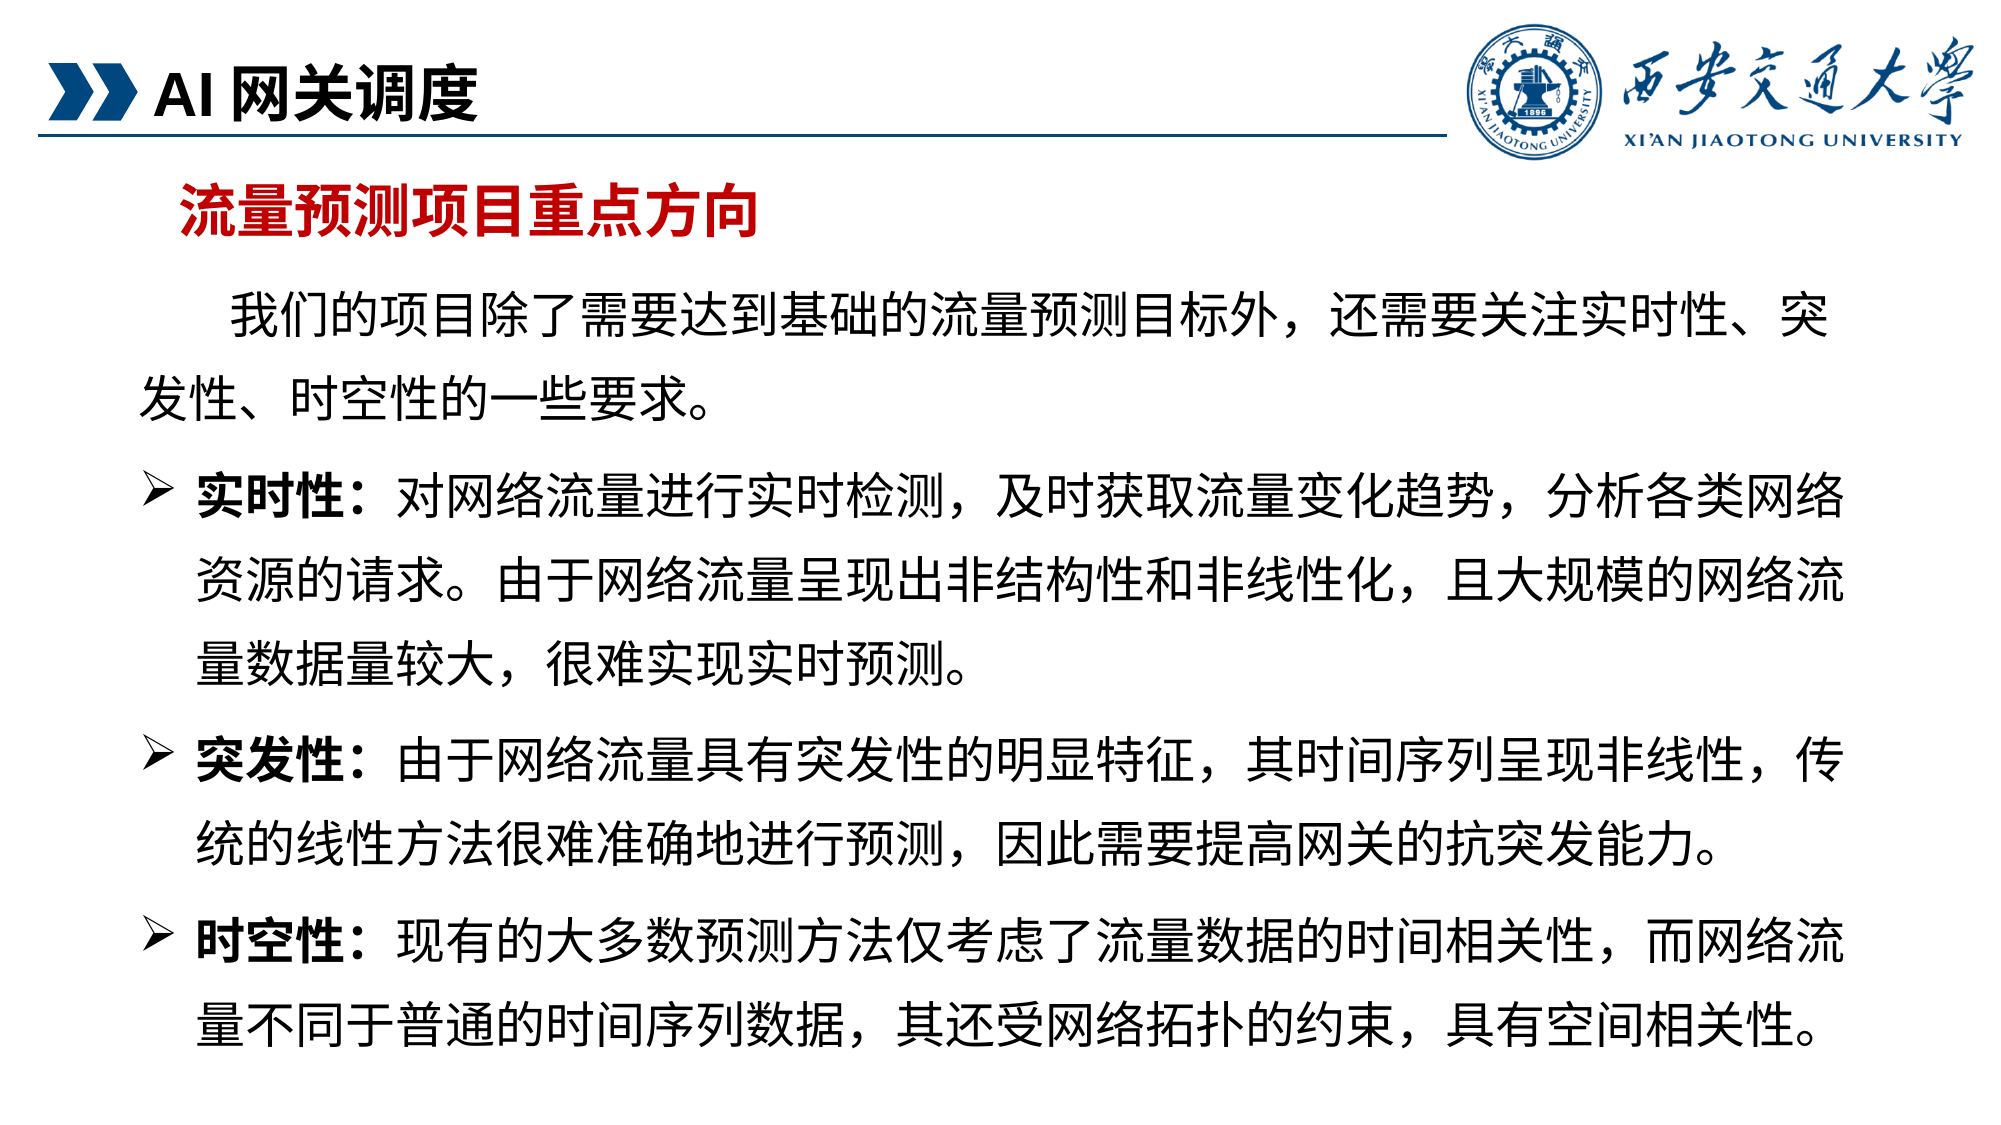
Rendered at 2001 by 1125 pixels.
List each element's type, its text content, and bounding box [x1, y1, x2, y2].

text_box 我们的项目除了需要达到基础的流量预测目标外，还需要关注实时性、突发性、时空性的一些要求。 实时性：对网络流量进行实时检测，及时获取流量变化趋势，分析各类网络资源的请求。由于网络流量呈现出非结构性和非线性化，且大规模的网络流量数据量较大，很难实现实时预测。 突发性：由于网络流量具有突发性的明显特征，其时间序列呈现非线性，传统的线性方法很难准确地进行预测，因此需要提高网关的抗突发能力。 时空性：现有的大多数预测方法仅考虑了流量数据的时间相关性，而网络流量不同于普通的时间序列数据，其还受网络拓扑的约束，具有空间相关性。 [124, 252, 1893, 1061]
text_box 流量预测项目重点方向 [163, 167, 914, 252]
text_box [48, 63, 94, 121]
picture [1466, 14, 1975, 163]
text_box [92, 63, 138, 121]
text_box AI网关调度 [137, 46, 668, 137]
